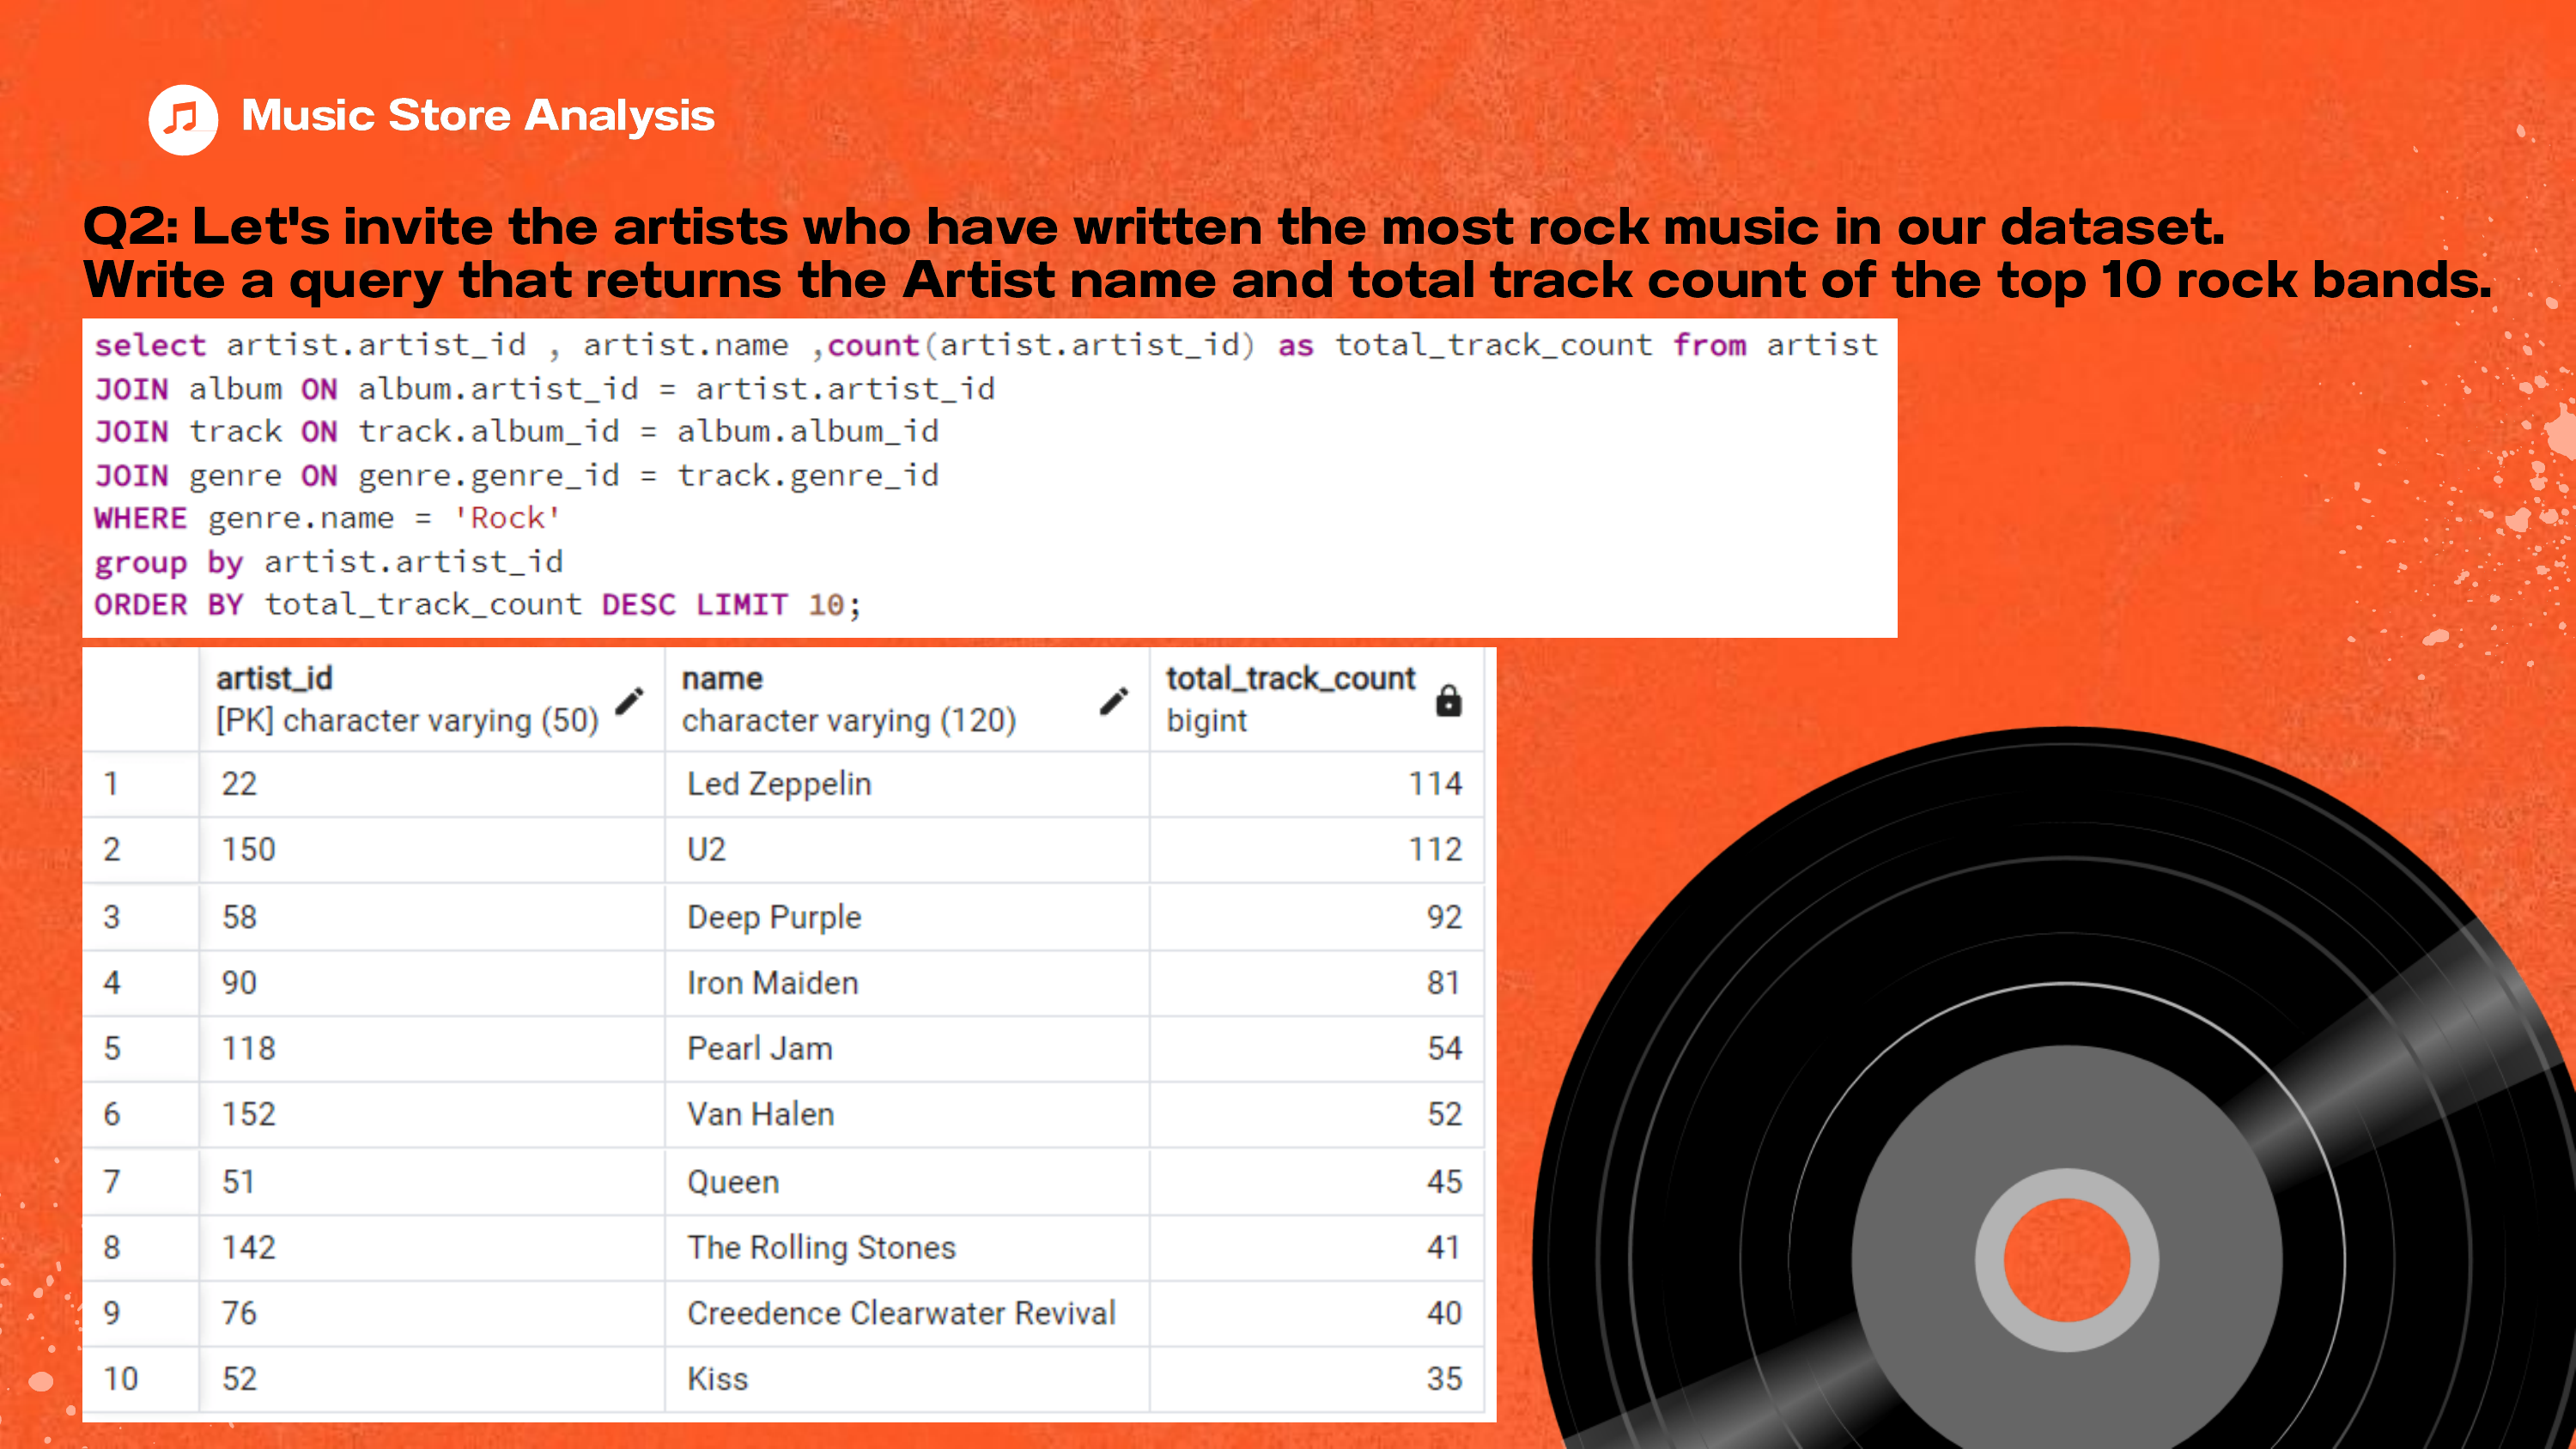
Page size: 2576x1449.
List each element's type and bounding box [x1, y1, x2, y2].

text_box [0, 0, 2576, 1449]
